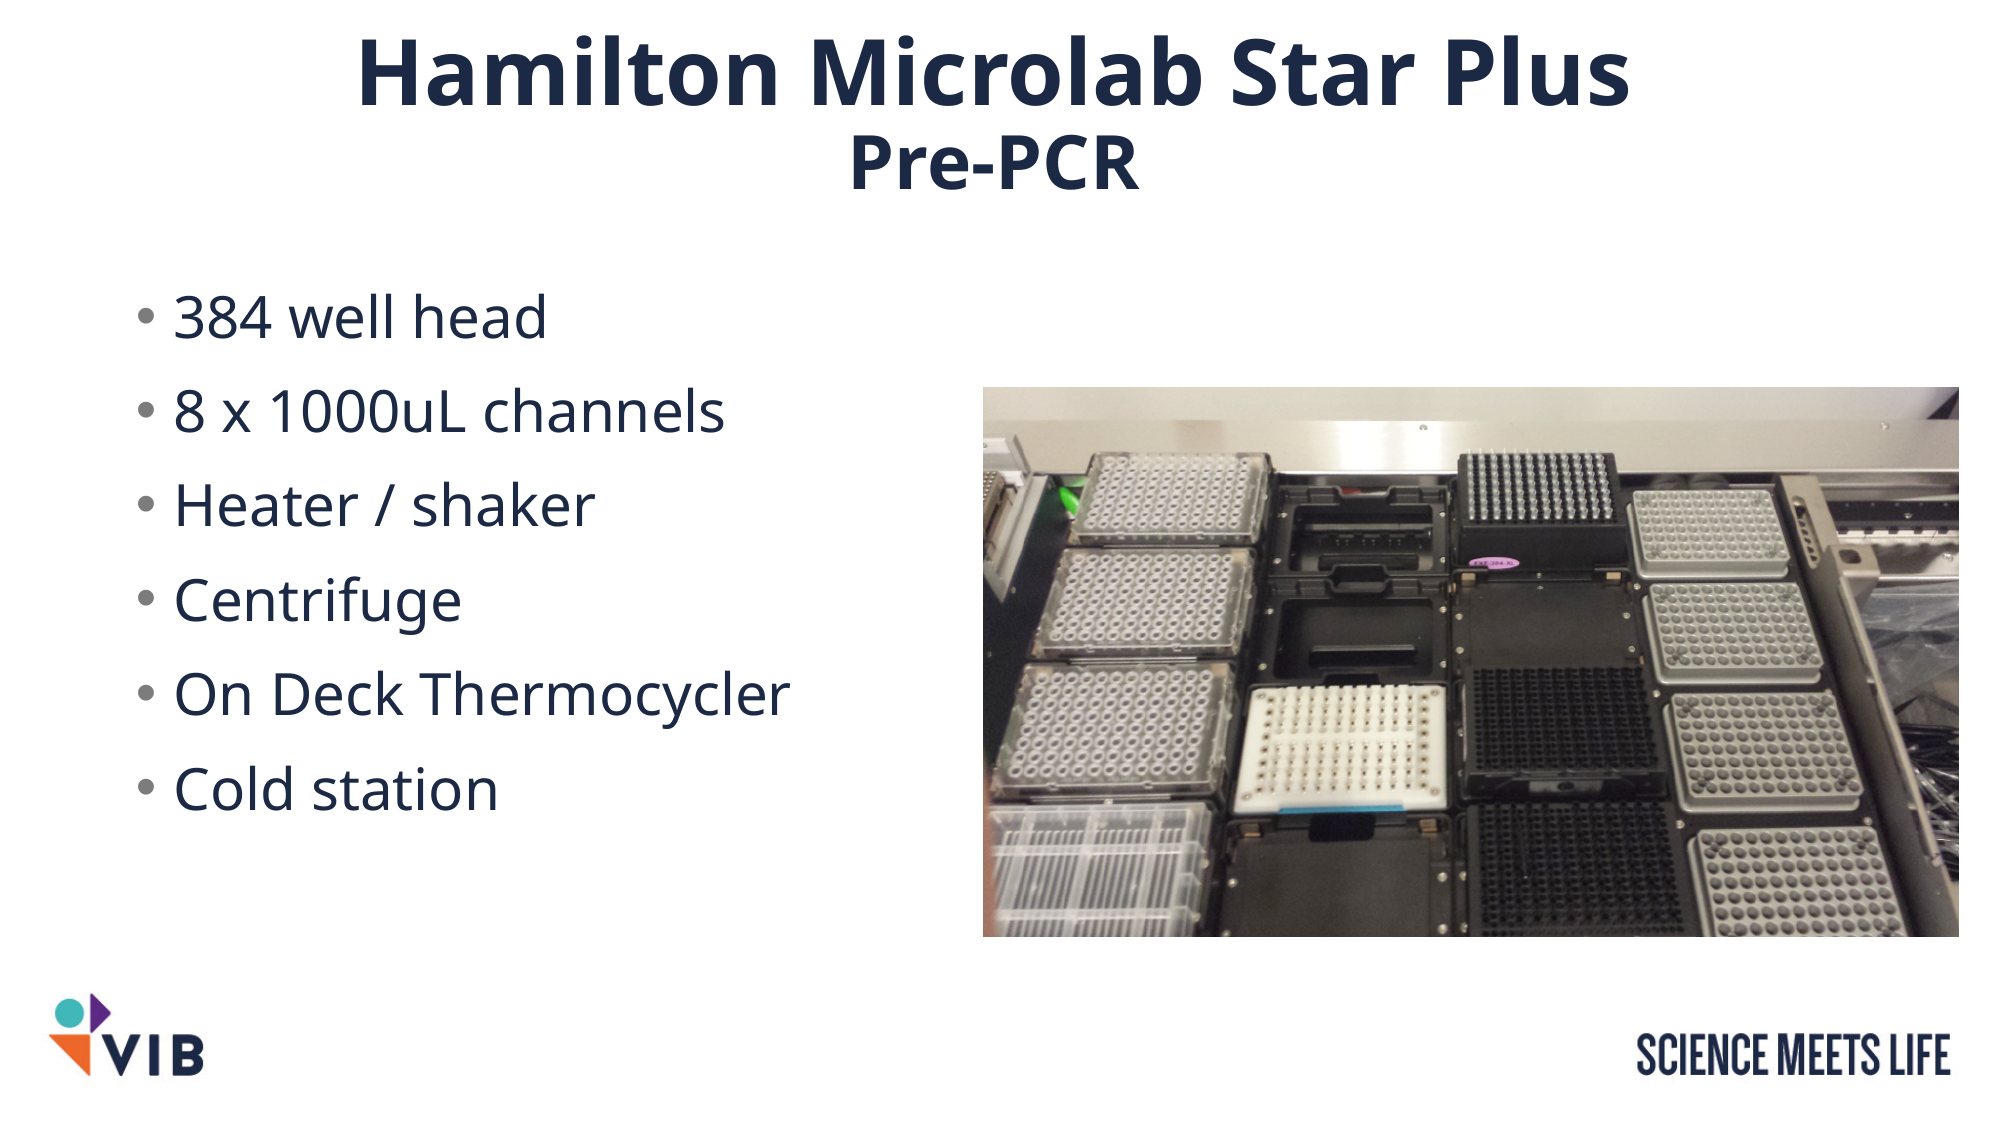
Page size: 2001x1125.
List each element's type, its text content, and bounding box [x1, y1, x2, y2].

title Hamilton Microlab Star Plus Pre-PCR [131, 26, 1857, 207]
picture [0, 0, 2000, 1125]
list 384 well head 8 x 1000uL channels Heater / shaker Centrifuge On Deck Thermocycler Cold station [45, 258, 889, 1094]
